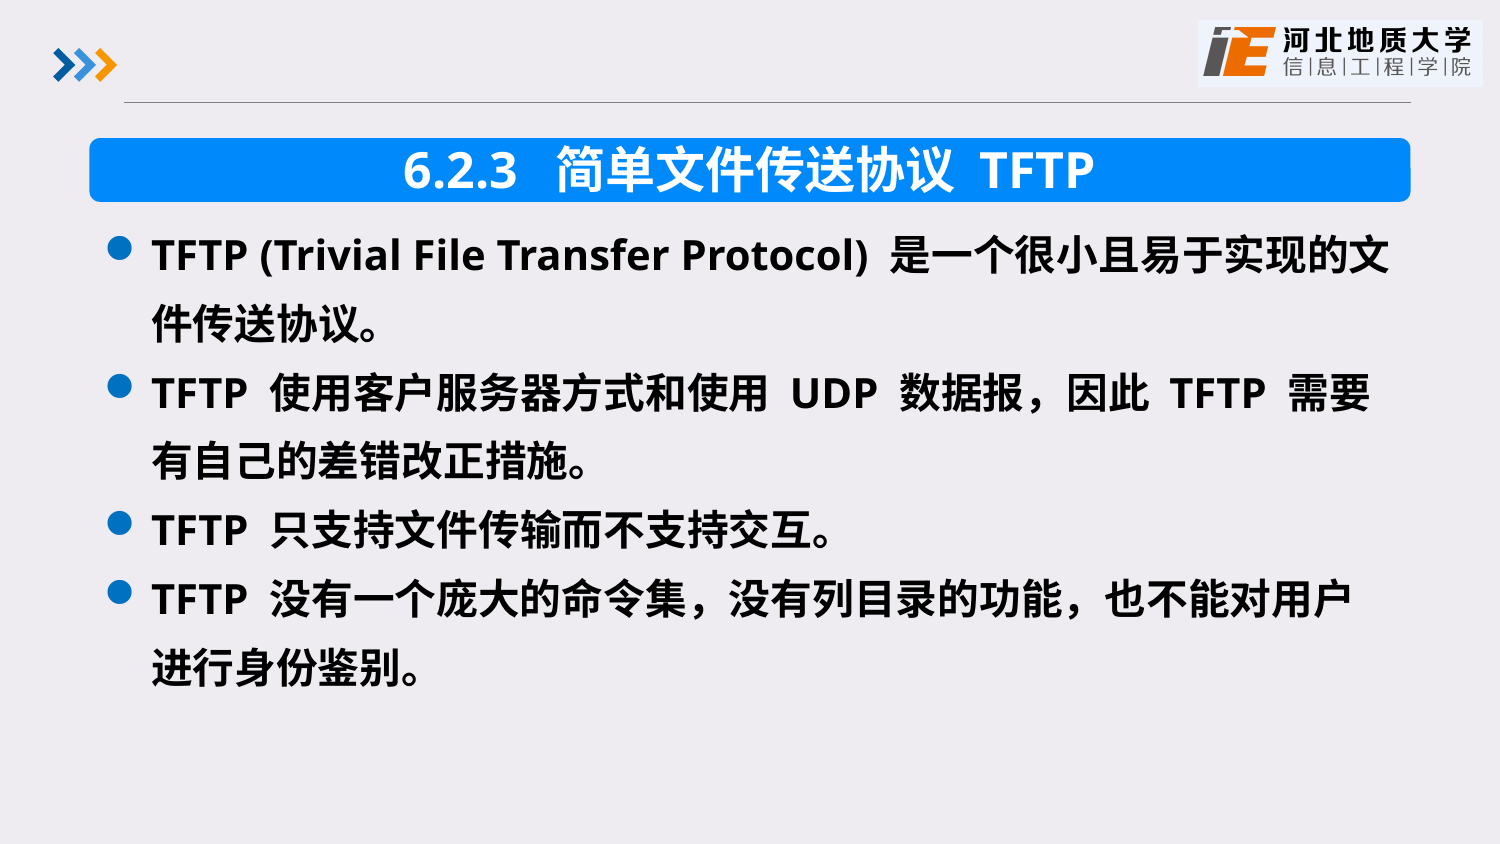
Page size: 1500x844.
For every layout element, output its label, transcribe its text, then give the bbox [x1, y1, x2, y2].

text_box 6.2.3 简单文件传送协议 TFTP [388, 131, 1111, 202]
text_box [89, 138, 388, 202]
picture [1198, 20, 1483, 87]
text_box [1111, 138, 1411, 202]
text_box TFTP (Trivial File Transfer Protocol) 是一个很小且易于实现的文件传送协议。 TFTP 使用客户服务器方式和使用 UDP 数据报，因此 TFTP 需要有自己的差错改正措施。 TFTP 只支持文件传输而不支持交互。 TFTP 没有一个庞大的命令集，没有列目录的功能，也不能对用户进行身份鉴别。 [89, 202, 1411, 699]
